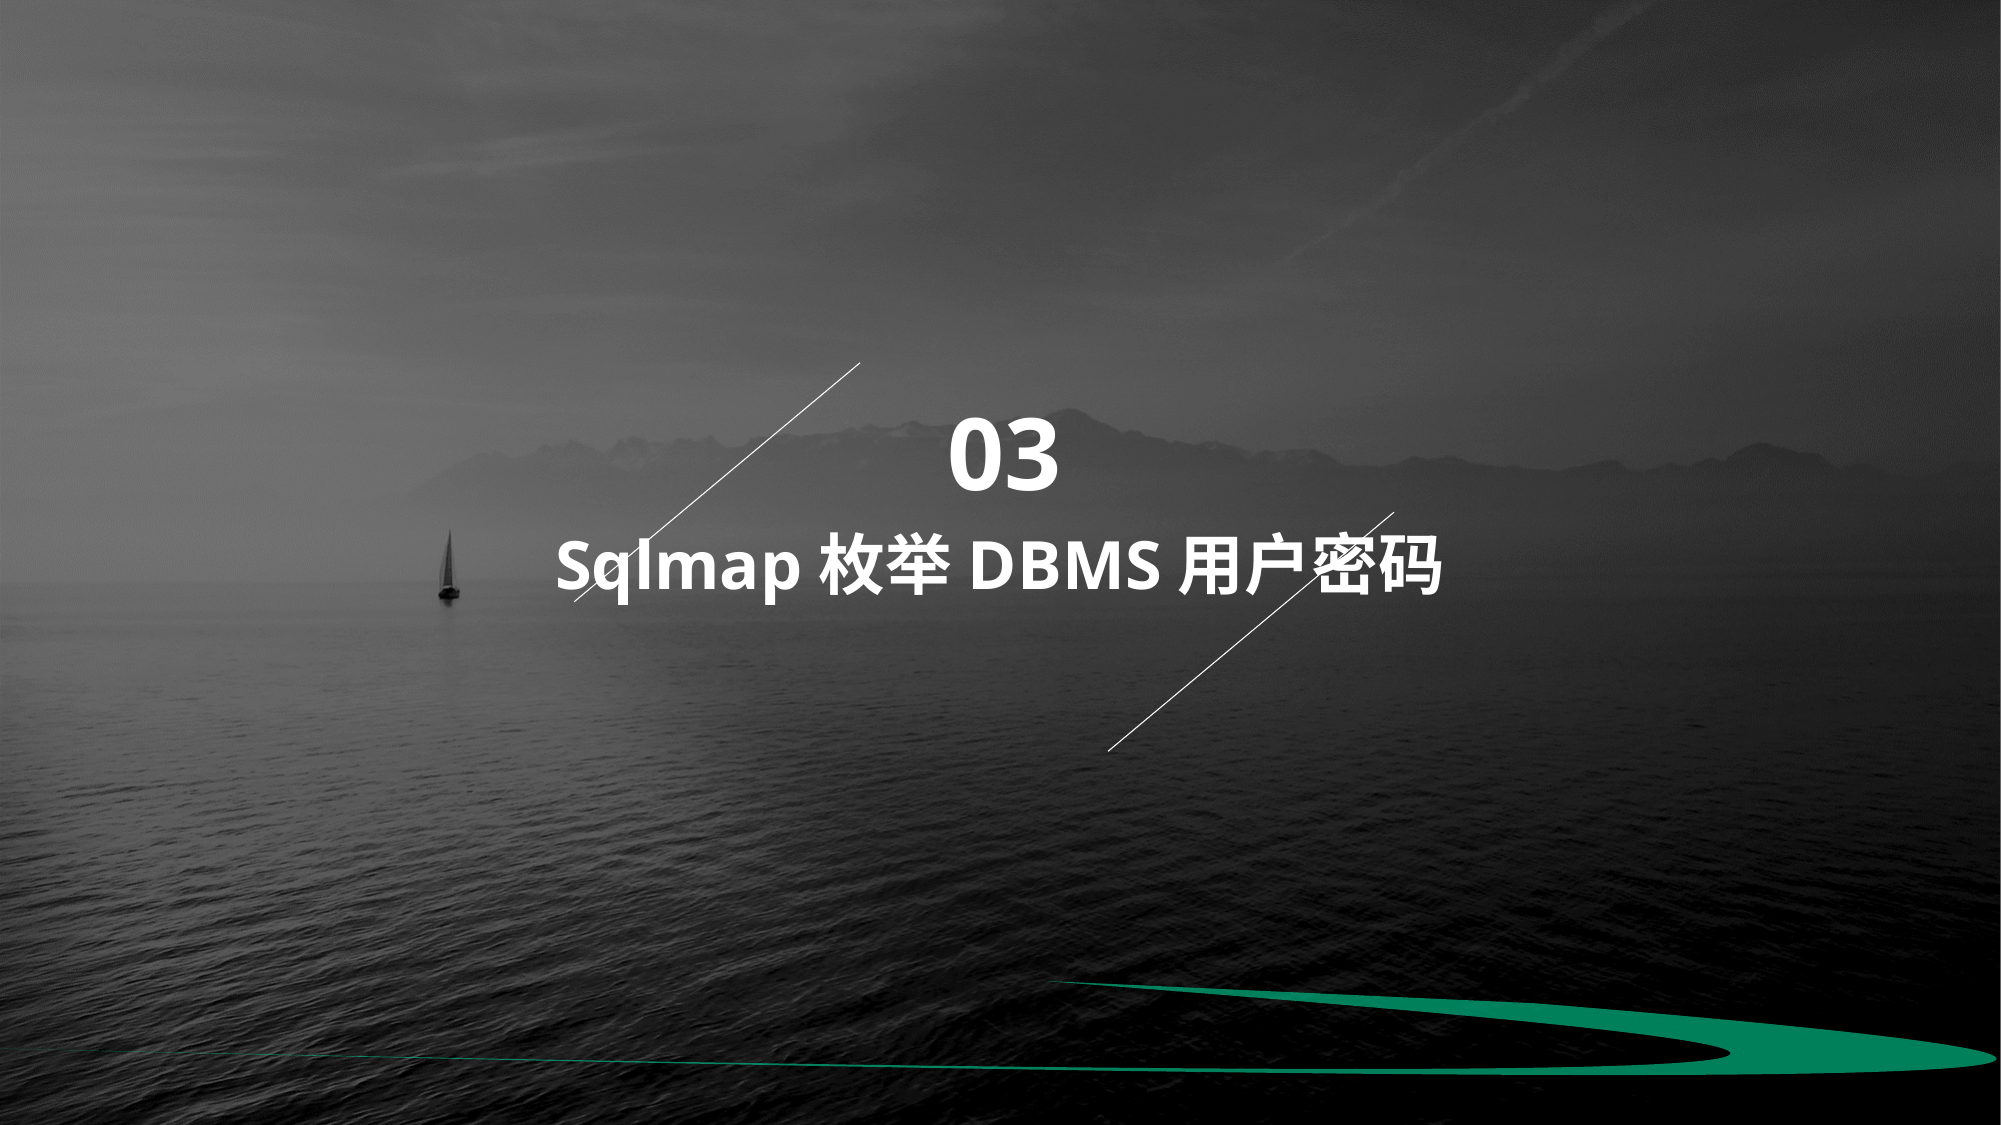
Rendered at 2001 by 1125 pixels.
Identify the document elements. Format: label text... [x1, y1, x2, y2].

title Sqlmap枚举DBMS用户密码 [512, 505, 1488, 620]
text_box 03 [932, 382, 1108, 505]
picture [0, 0, 2001, 1125]
